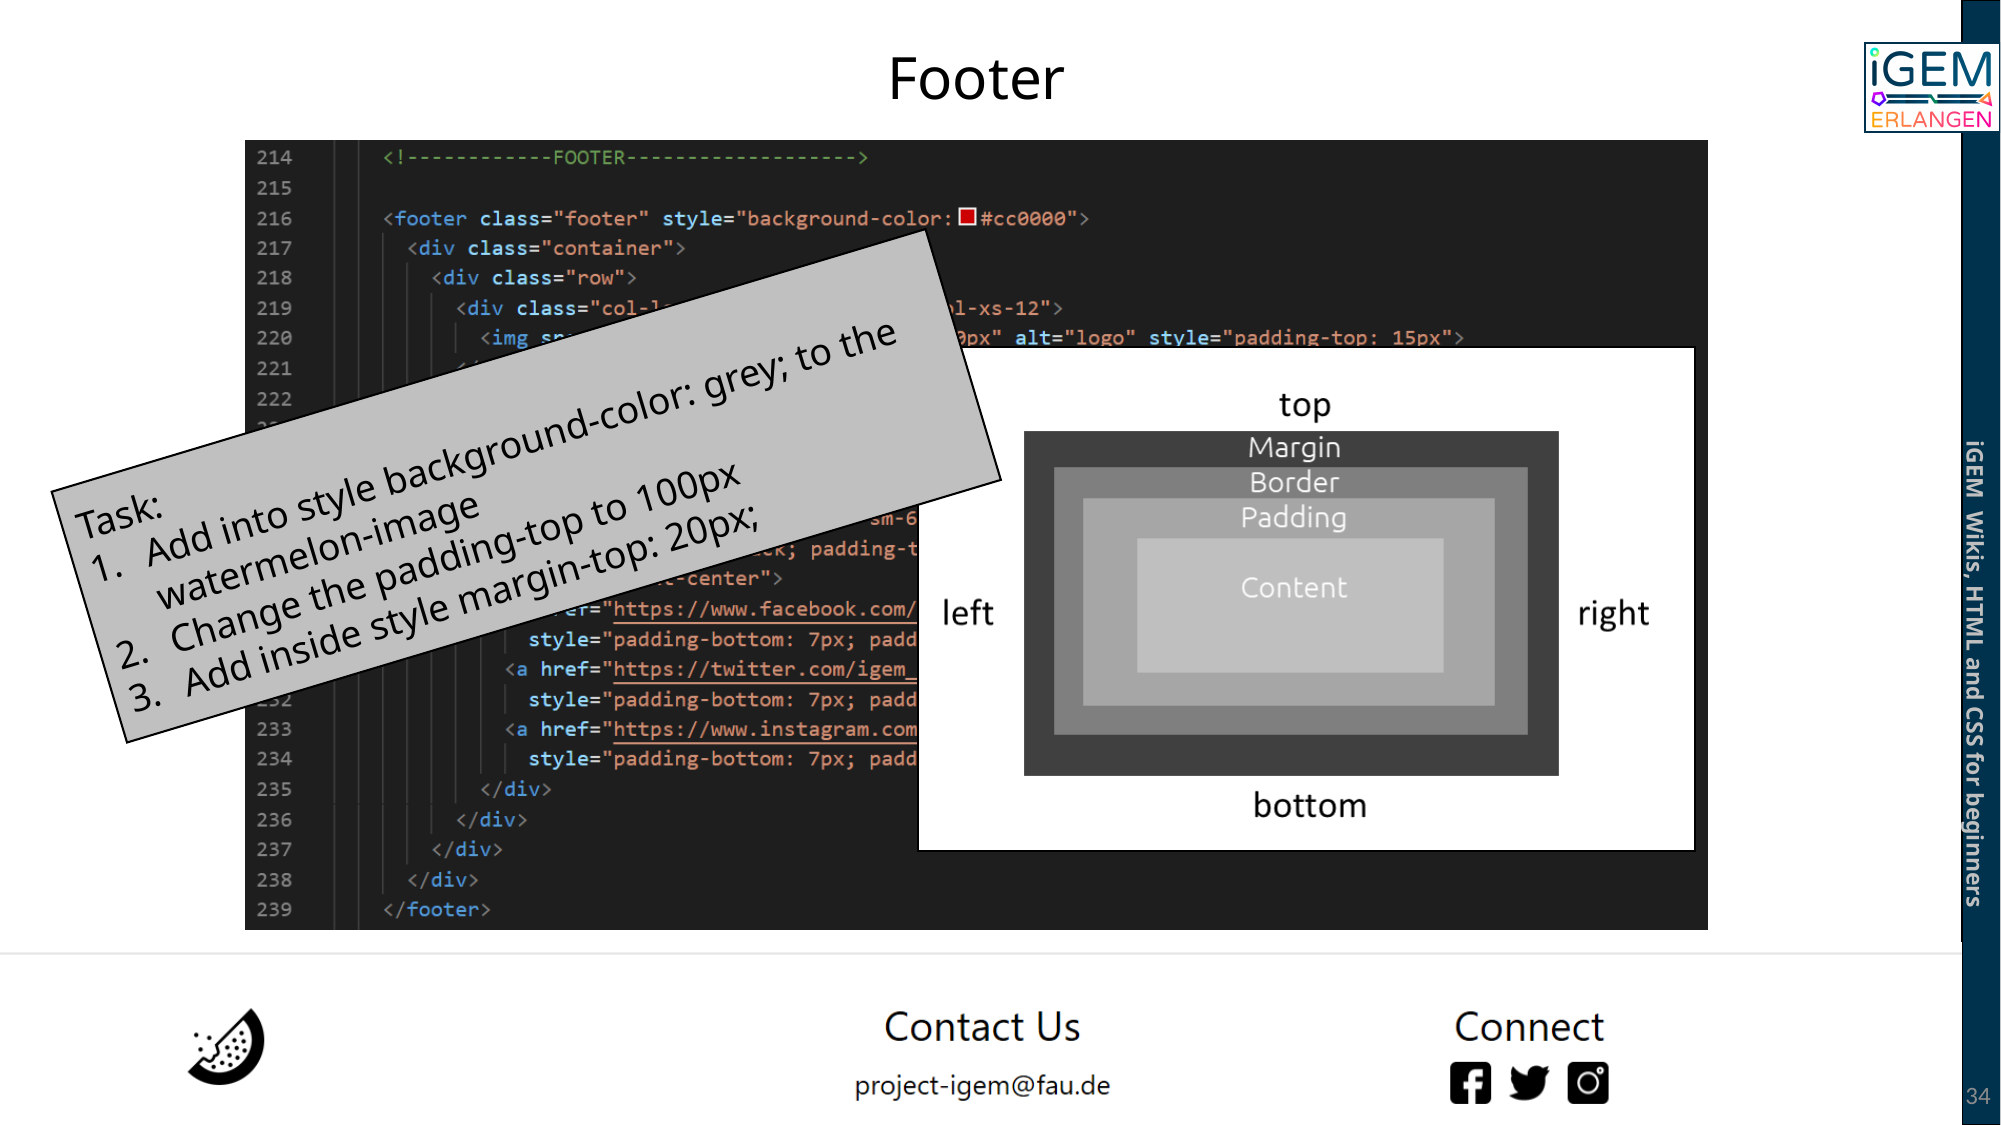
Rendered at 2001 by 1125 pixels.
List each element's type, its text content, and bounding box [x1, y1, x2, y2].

picture [1866, 44, 1999, 131]
text_box Footer [763, 33, 1190, 119]
picture [0, 942, 1962, 1125]
picture [245, 140, 1708, 930]
slide_number 34 [1962, 1065, 2000, 1125]
text_box Task: Add into style background-color: grey; to the watermelon-image Change the padding-top to 100px Add inside style margin-top: 20px; [50, 432, 245, 744]
